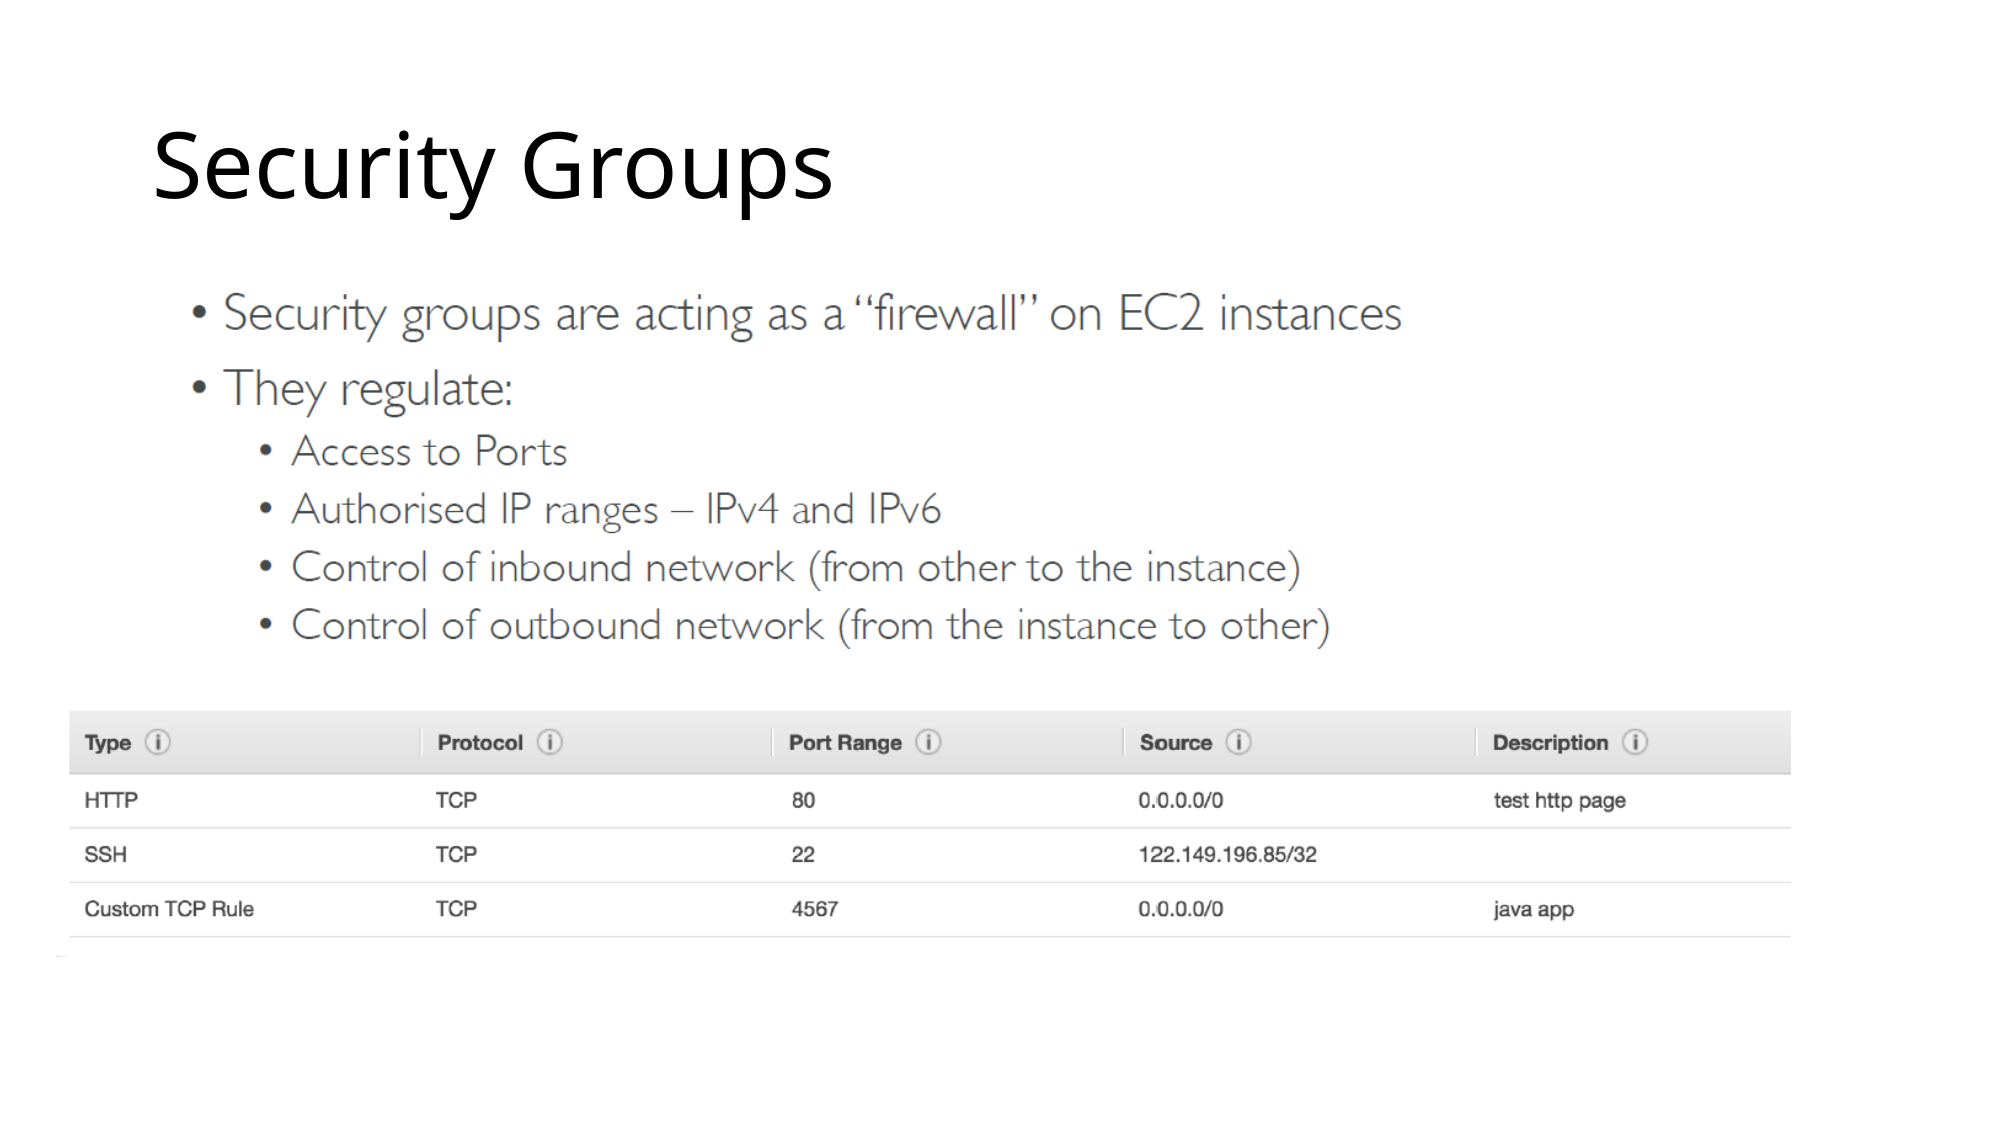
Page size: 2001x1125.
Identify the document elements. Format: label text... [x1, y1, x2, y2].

picture [56, 276, 1791, 957]
title Security Groups [137, 59, 1863, 278]
